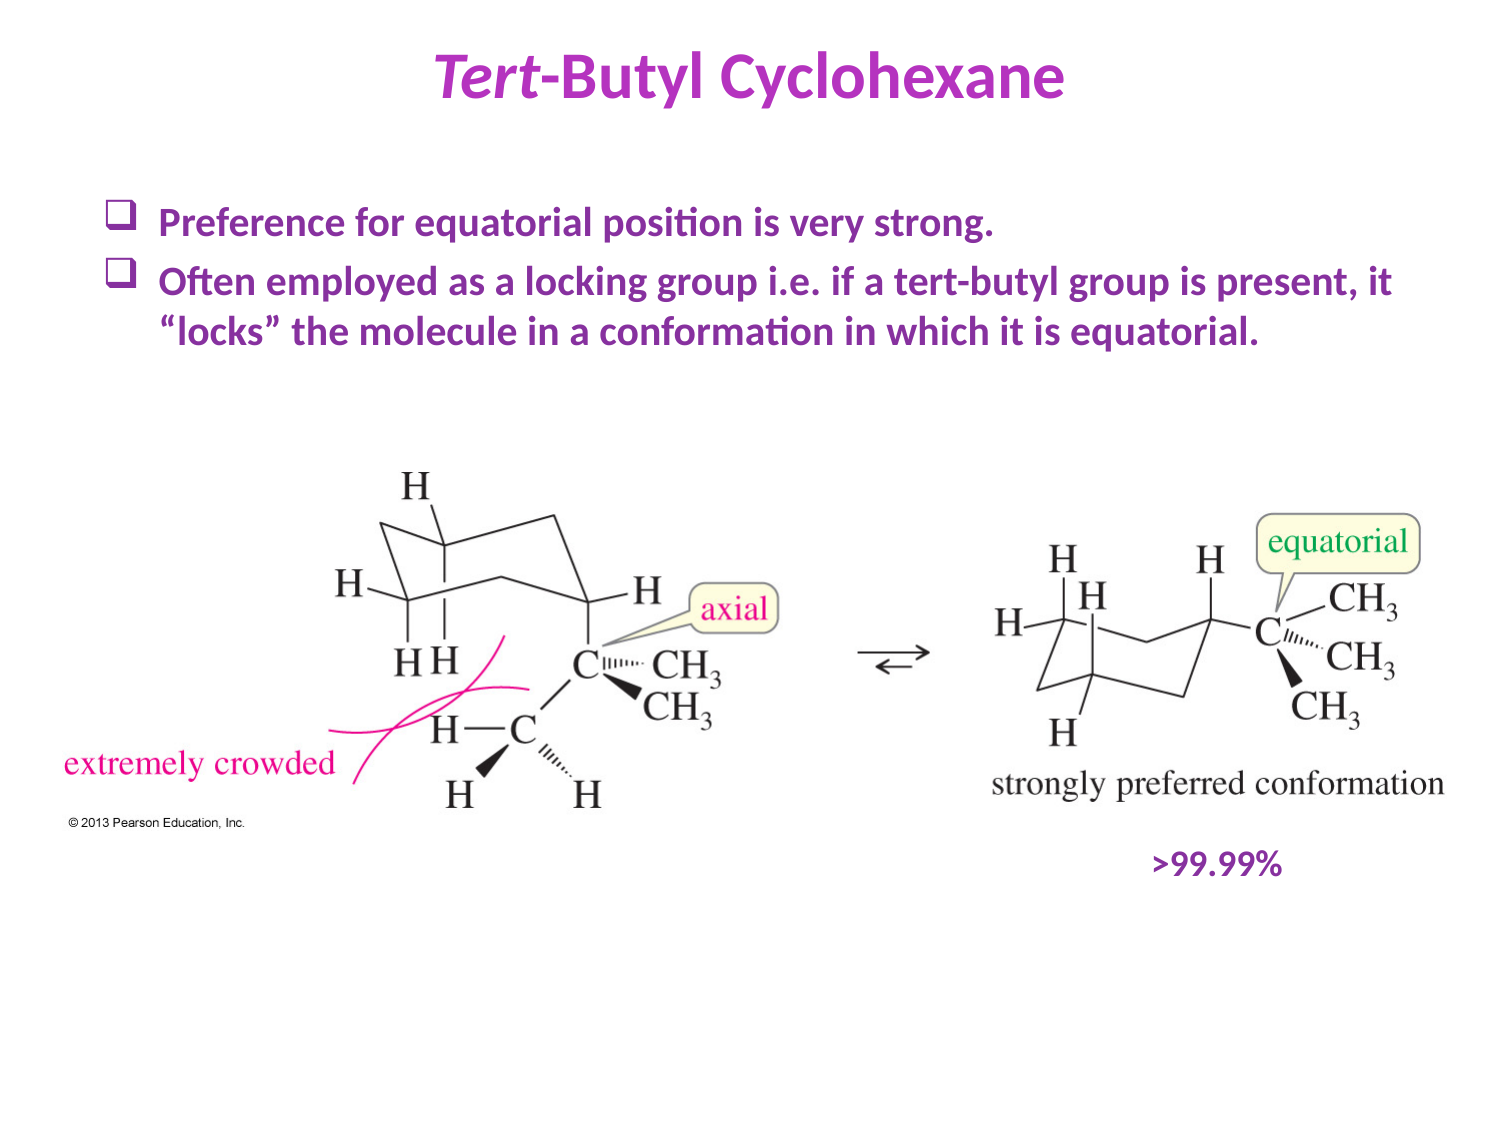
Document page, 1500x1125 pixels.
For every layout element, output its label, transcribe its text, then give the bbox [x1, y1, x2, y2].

picture [54, 462, 1455, 840]
text_box >99.99% [1136, 849, 1298, 891]
text_box Preference for equatorial position is very strong. Often employed as a locking group i.e. if a tert-butyl group is present, it “locks” the molecule in a conformation in which it is equatorial. [87, 187, 1413, 375]
text_box Tert-Butyl Cyclohexane [21, 24, 1479, 120]
